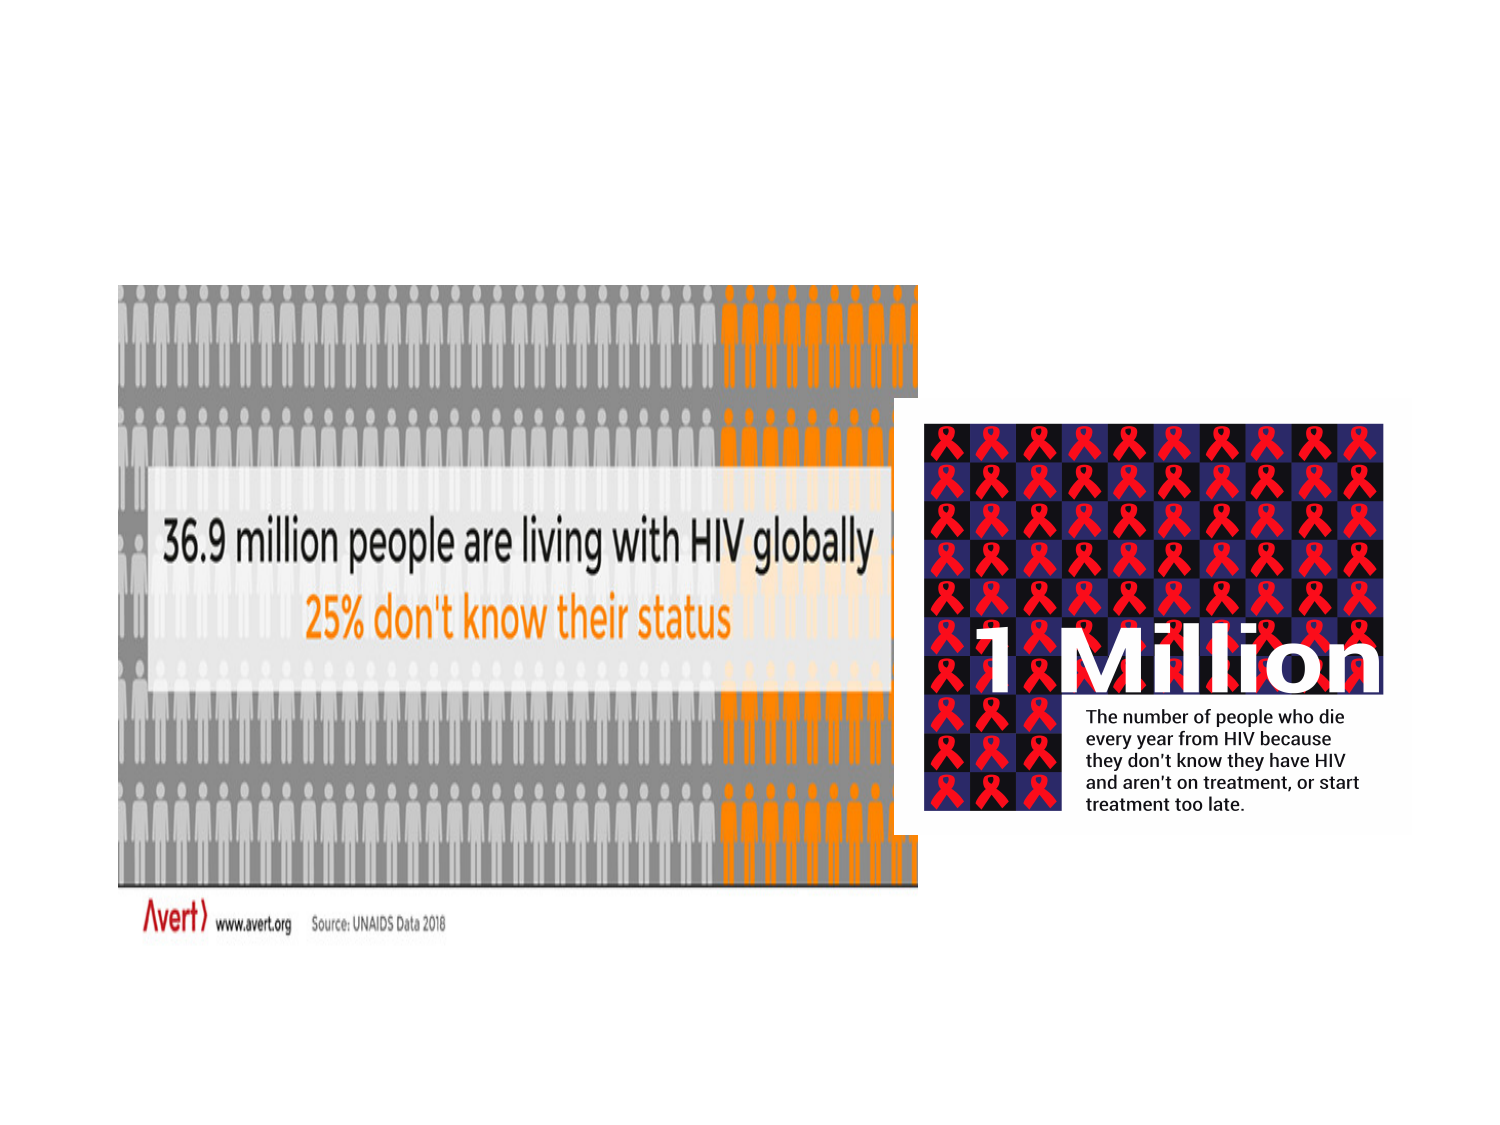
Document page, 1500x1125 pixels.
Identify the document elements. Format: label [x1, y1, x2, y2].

list [118, 285, 918, 948]
picture [894, 398, 1412, 835]
